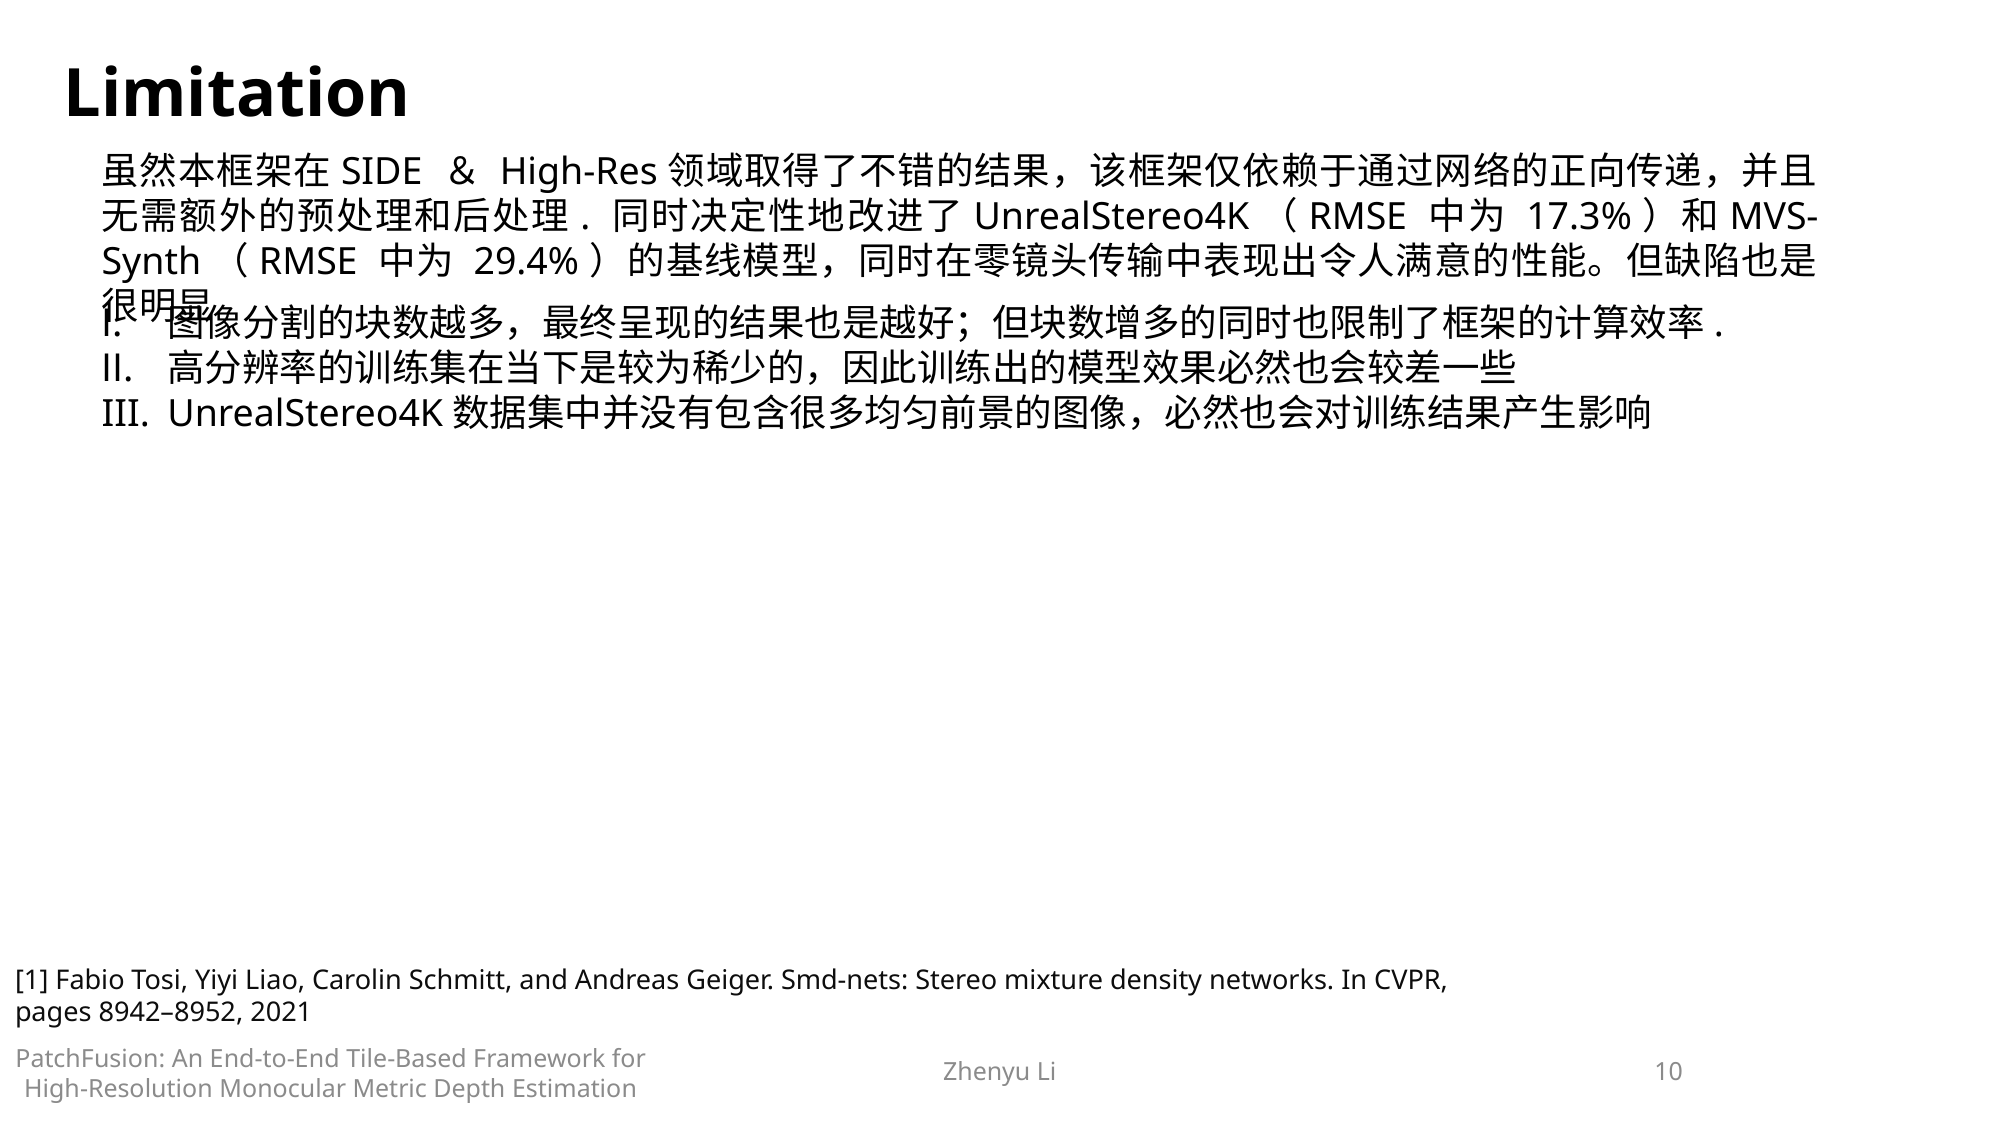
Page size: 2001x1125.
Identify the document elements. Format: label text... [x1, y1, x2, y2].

footer Zhenyu Li [662, 1043, 1337, 1103]
slide_number 9 [1337, 1042, 2000, 1103]
text_box [1] Fabio Tosi, Yiyi Liao, Carolin Schmitt, and Andreas Geiger. Smd-nets: Stereo mixture density networks. In CVPR, pages 8942–8952, 2021 [0, 946, 1476, 1043]
slide_number PatchFusion: An End-to-End Tile-Based Framework for High-Resolution Monocular Metric Depth Estimation [0, 1043, 662, 1103]
text_box 图像分割的块数越多，最终呈现的结果也是越好；但块数增多的同时也限制了框架的计算效率. 高分辨率的训练集在当下是较为稀少的，因此训练出的模型效果必然也会较差一些 UnrealStereo4K数据集中并没有包含很多均匀前景的图像，必然也会对训练结果产生影响 [86, 291, 1834, 442]
text_box 虽然本框架在SIDE ＆ High-Res领域取得了不错的结果，该框架仅依赖于通过网络的正向传递，并且无需额外的预处理和后处理. 同时决定性地改进了UnrealStereo4K（RMSE 中为 17.3%）和MVS-Synth（RMSE 中为 29.4%）的基线模型，同时在零镜头传输中表现出令人满意的性能。但缺陷也是很明显 [86, 139, 1834, 291]
text_box Limitation [48, 42, 1040, 138]
